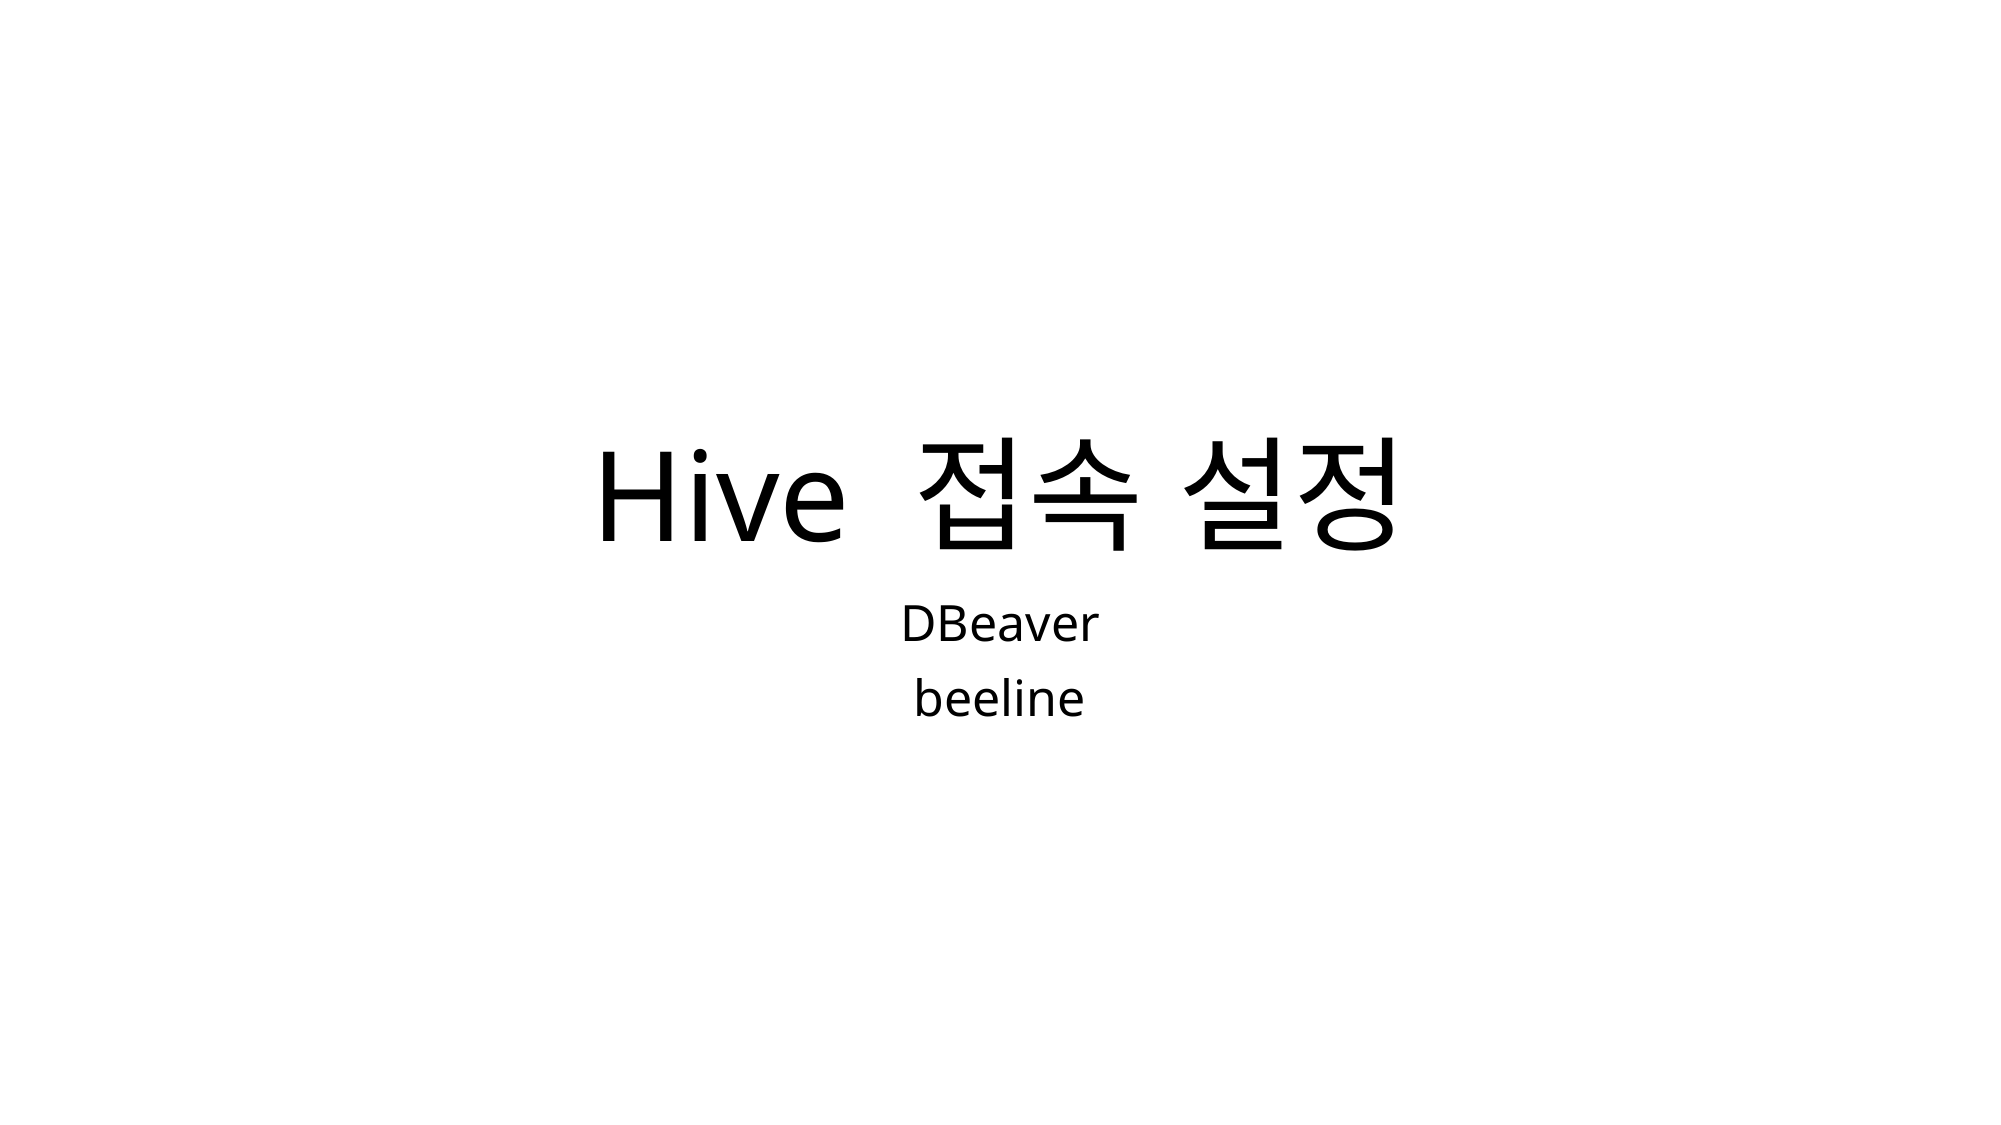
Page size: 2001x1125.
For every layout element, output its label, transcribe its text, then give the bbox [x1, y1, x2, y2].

subtitle DBeaver beeline [249, 590, 1750, 863]
title Hive 접속 설정 [249, 184, 1750, 576]
